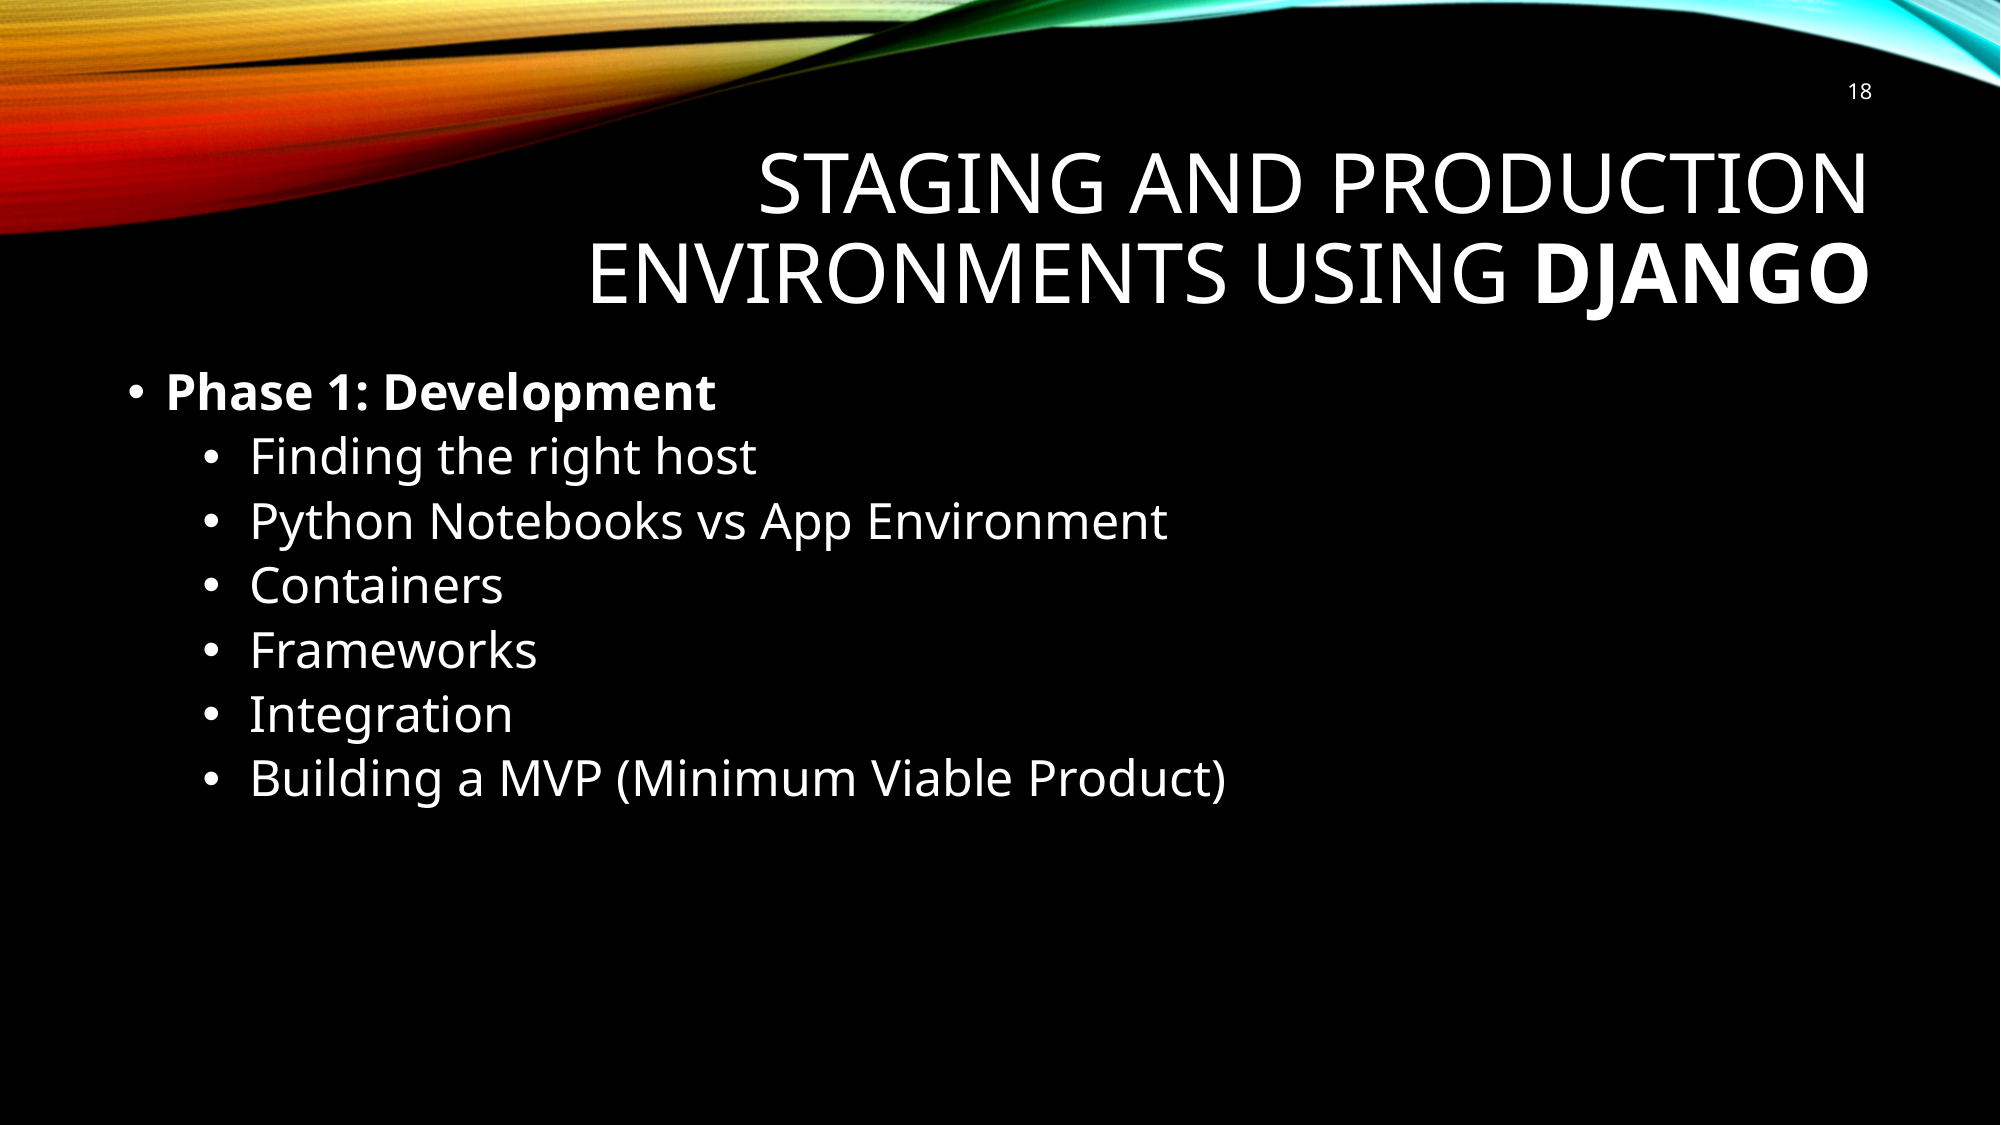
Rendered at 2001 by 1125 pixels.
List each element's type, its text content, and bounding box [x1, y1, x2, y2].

title Staging and Production Environments using Django [474, 125, 1888, 338]
picture [0, 0, 2000, 237]
list Phase 1: Development Finding the right host Python Notebooks vs App Environment Containers Frameworks Integration Building a MVP (Minimum Viable Product) [112, 360, 1888, 1021]
slide_number 18 [1437, 62, 1888, 123]
